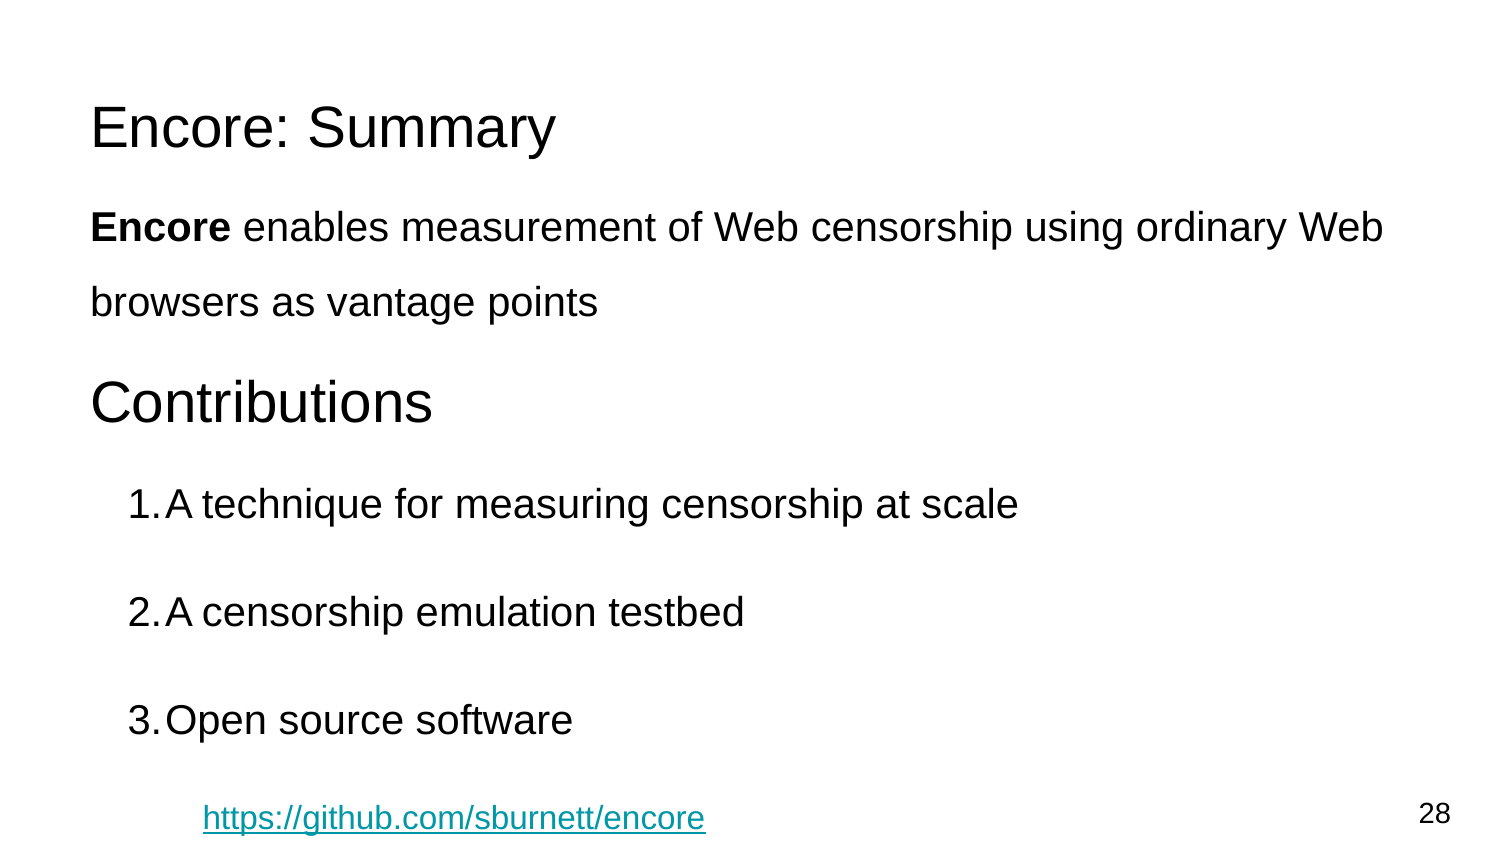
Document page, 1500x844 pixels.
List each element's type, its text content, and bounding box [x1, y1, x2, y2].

title Encore: Summary [75, 33, 1425, 159]
list Encore enables measurement of Web censorship using ordinary Web browsers as vantage points [75, 159, 1425, 308]
slide_number 28 [1403, 779, 1494, 844]
list A technique for measuring censorship at scale A censorship emulation testbed Open source software https://github.com/sburnett/encore https://github.com/sburnett/web-censorship-testbed [75, 436, 1425, 655]
title Contributions [75, 308, 1425, 436]
